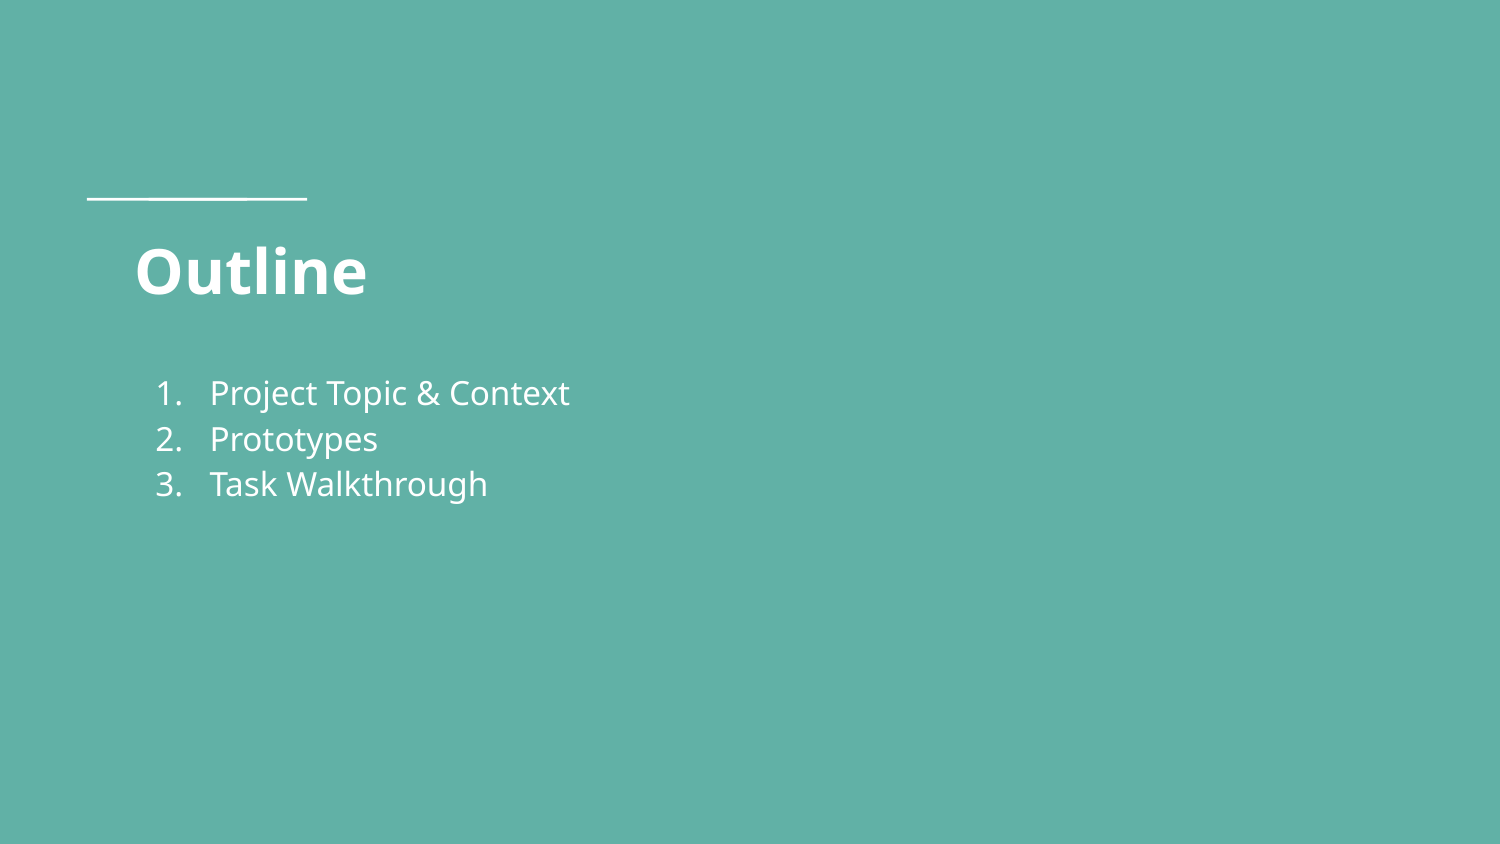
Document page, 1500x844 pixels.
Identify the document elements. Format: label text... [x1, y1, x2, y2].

title Outline [119, 216, 589, 350]
subtitle Project Topic & Context Prototypes Task Walkthrough [119, 350, 789, 844]
